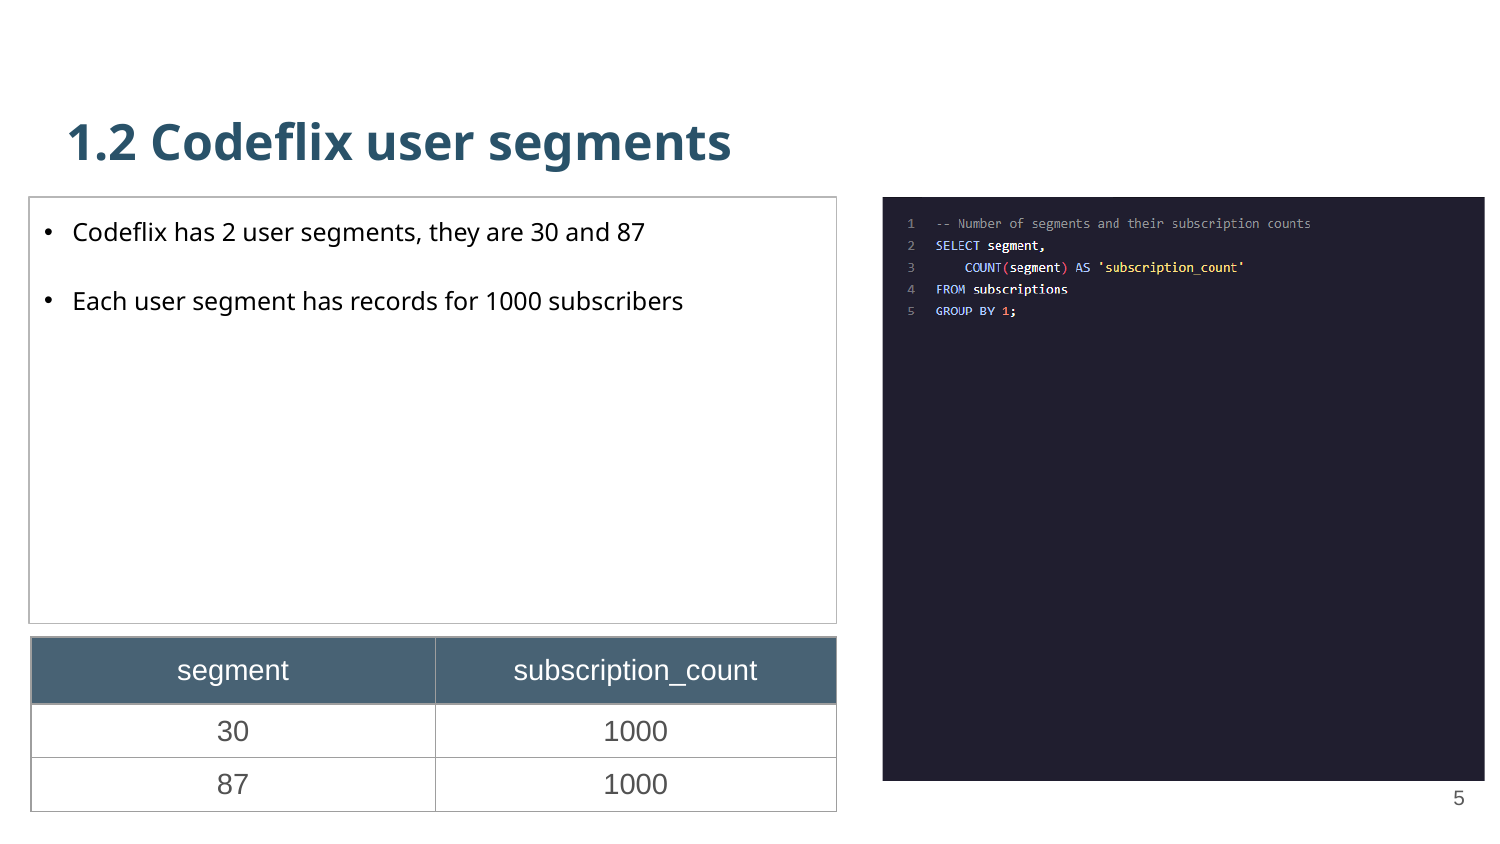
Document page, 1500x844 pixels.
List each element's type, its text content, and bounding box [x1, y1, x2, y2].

text_box Codeflix has 2 user segments, they are 30 and 87 Each user segment has records for 1000 subscribers [29, 197, 837, 624]
table_cell 30 [32, 705, 435, 757]
slide_number 5 [1389, 789, 1480, 830]
table_header segment [32, 638, 435, 703]
table_cell 1000 [436, 758, 836, 811]
table_cell 87 [32, 758, 435, 811]
picture [882, 196, 1485, 781]
text_box 1.2 Codeflix user segments [51, 48, 1449, 186]
table_cell 1000 [436, 705, 836, 757]
table_header subscription_count [436, 638, 836, 703]
